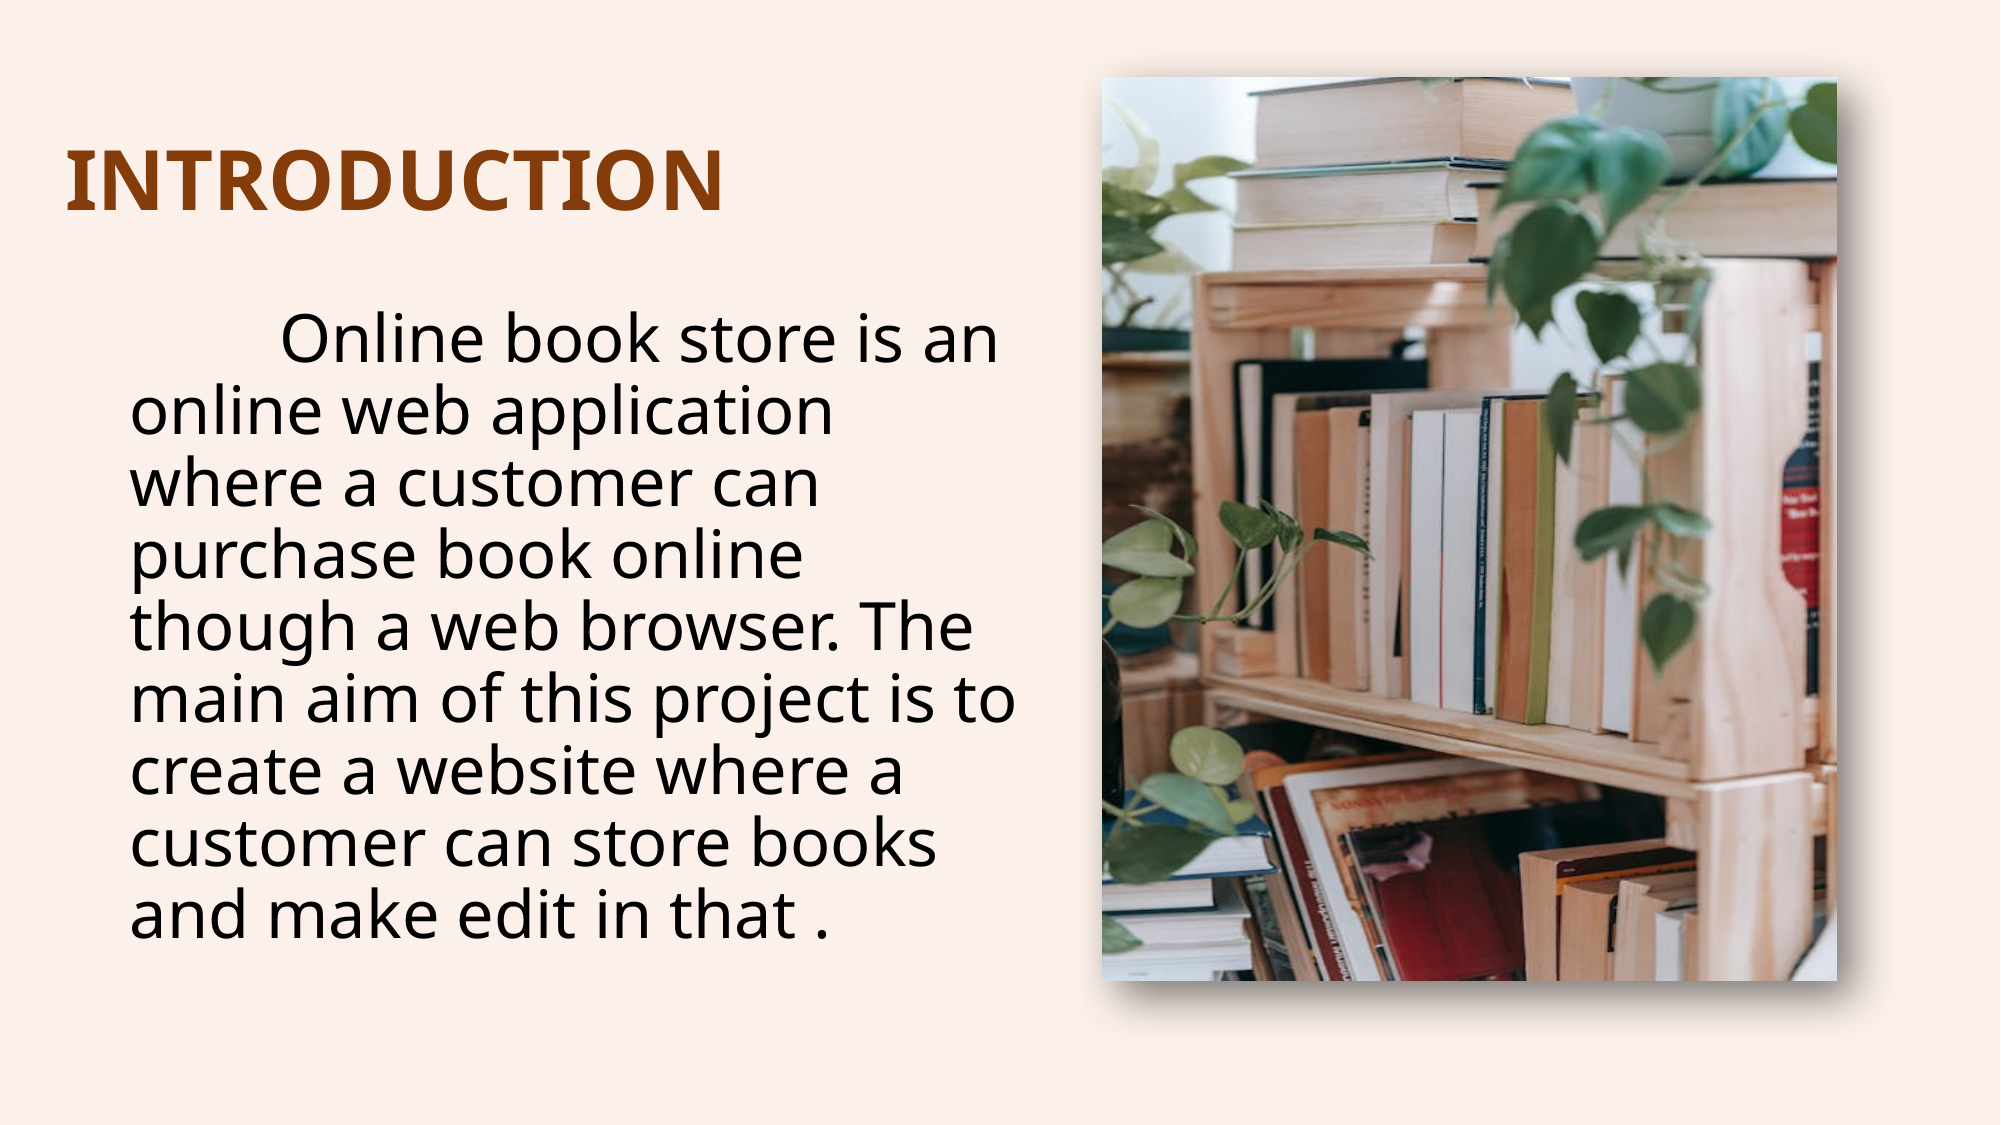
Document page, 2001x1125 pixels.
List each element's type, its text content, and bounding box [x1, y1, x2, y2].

list Online book store is an online web application where a customer can purchase book online though a web browser. The main aim of this project is to create a website where a customer can store books and make edit in that . [114, 297, 1064, 923]
picture [1102, 77, 1837, 982]
title INTRODUCTION [50, 0, 913, 239]
